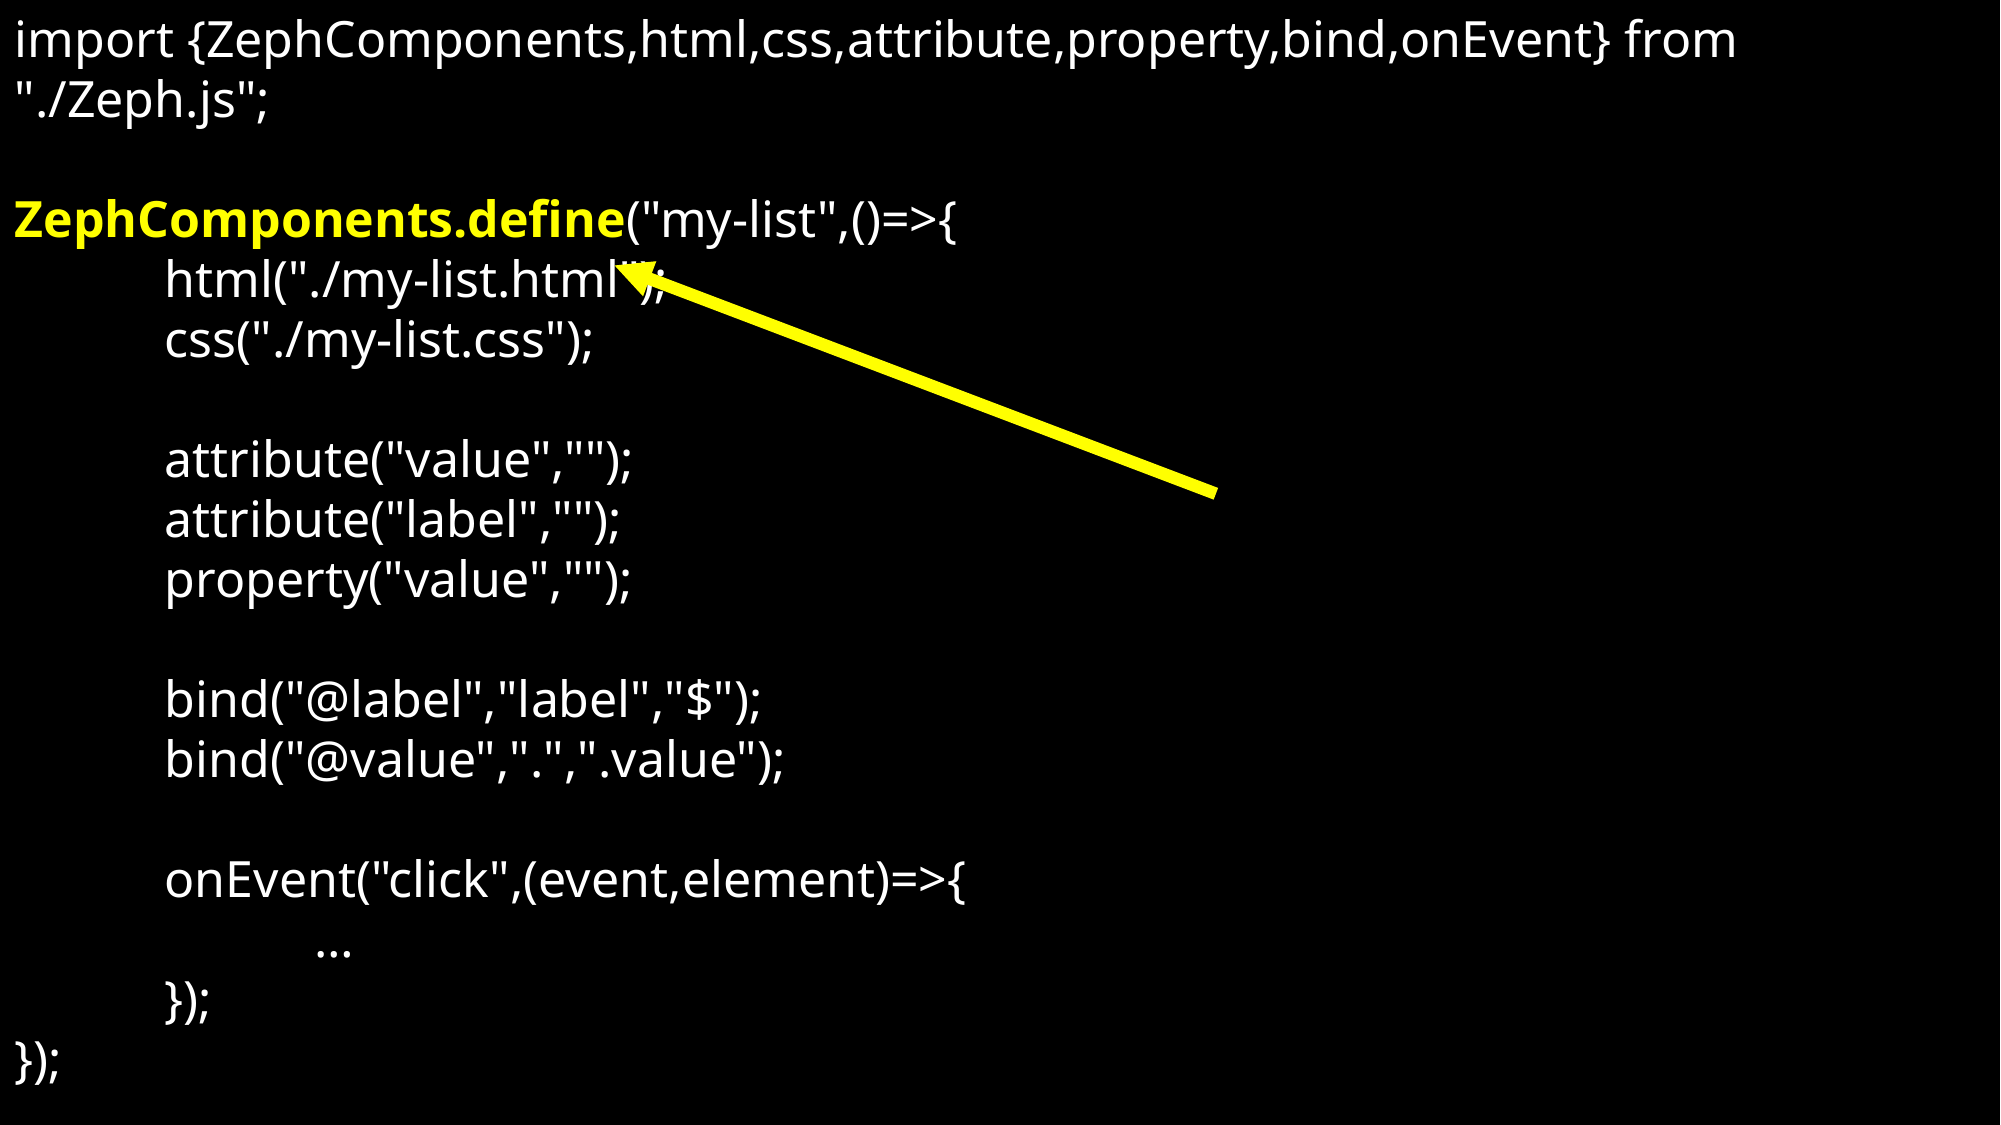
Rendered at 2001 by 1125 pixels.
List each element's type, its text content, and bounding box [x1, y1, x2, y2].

text_box import {ZephComponents,html,css,attribute,property,bind,onEvent} from "./Zeph.js"; ZephComponents.define("my-list",()=>{ html("./my-list.html"); css("./my-list.css"); attribute("value",""); attribute("label",""); property("value",""); bind("@label","label","$"); bind("@value",".",".value"); onEvent("click",(event,element)=>{ … }); }); [0, 0, 2000, 1095]
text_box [614, 265, 1216, 494]
